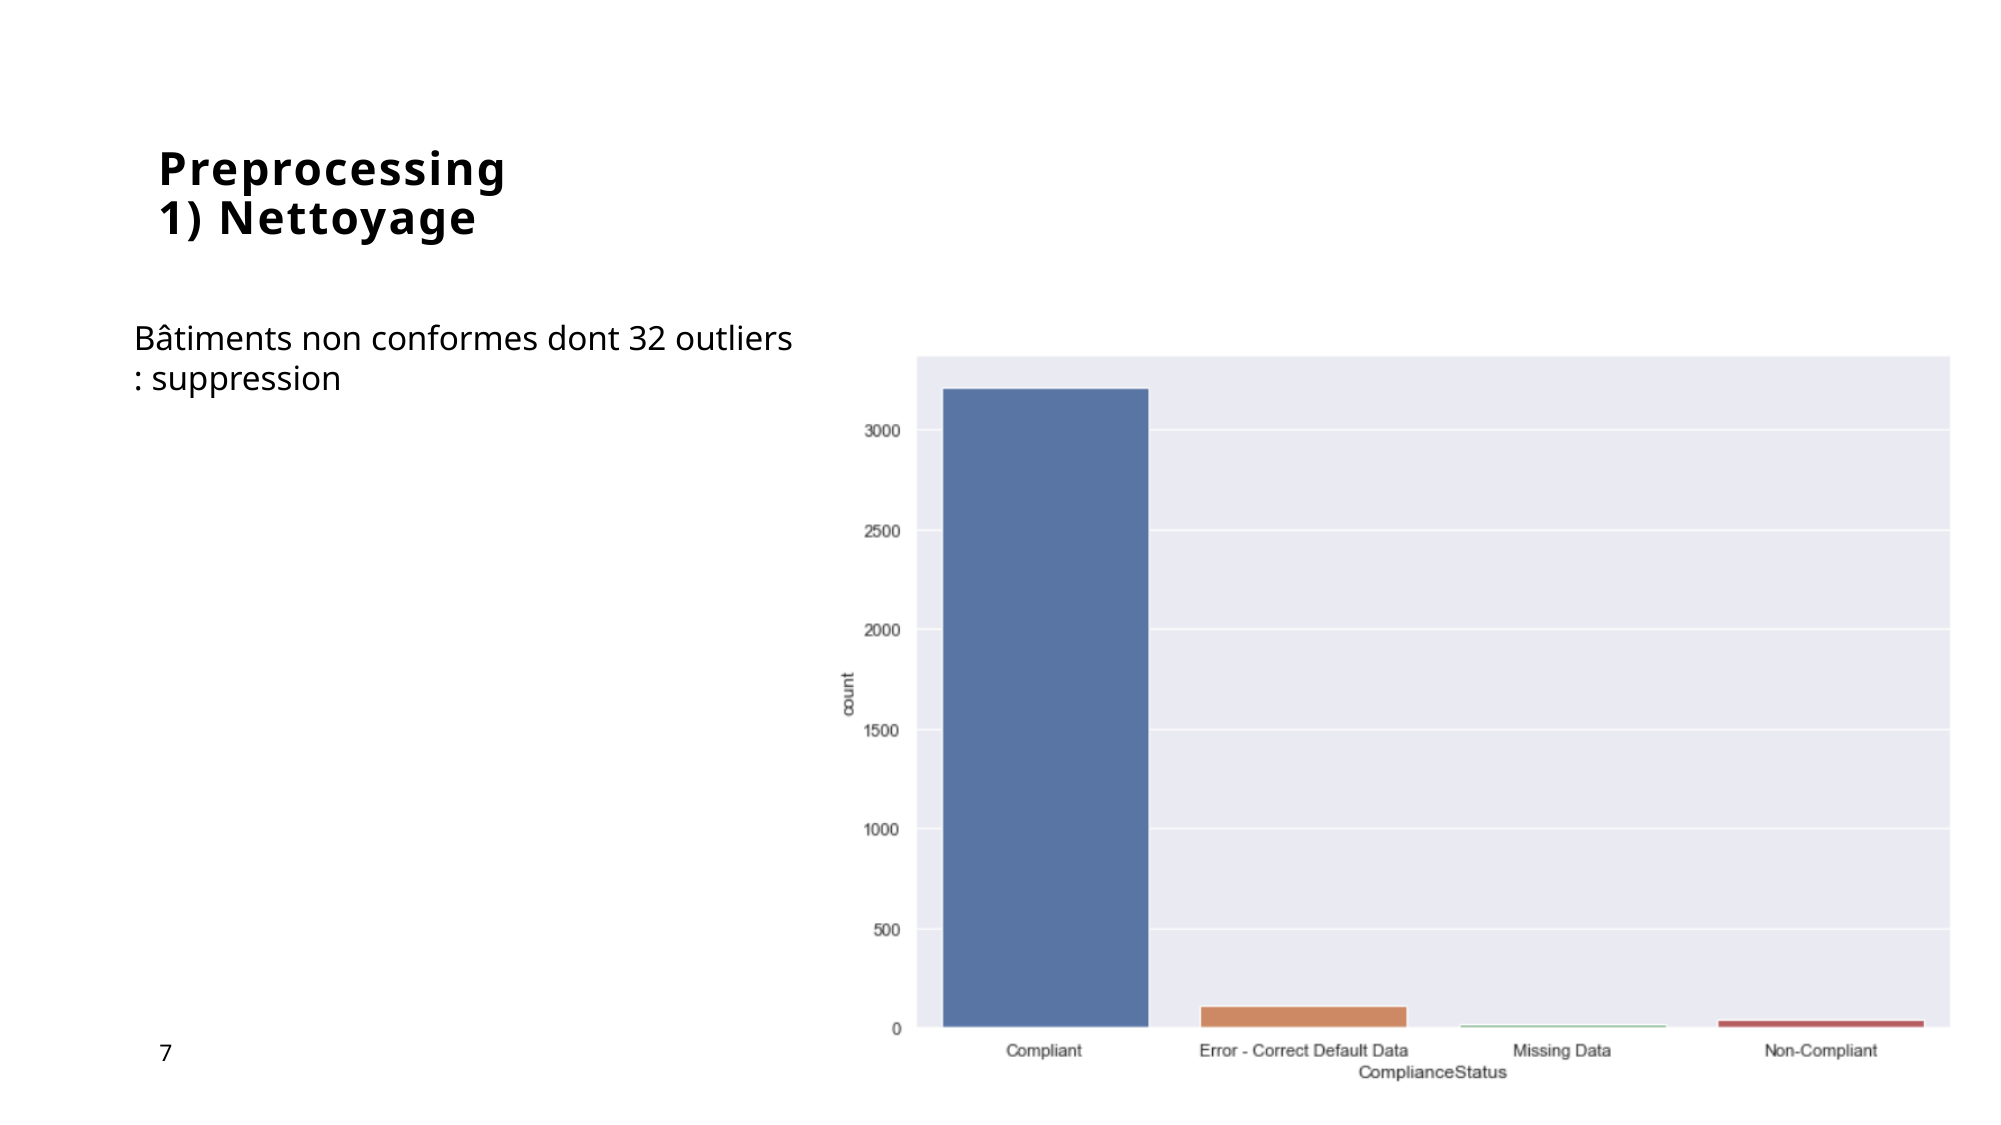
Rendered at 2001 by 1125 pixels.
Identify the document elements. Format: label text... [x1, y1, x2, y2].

slide_number 7 [159, 1038, 246, 1080]
text_box Bâtiments non conformes dont 32 outliers : suppression [133, 317, 800, 1022]
title Preprocessing 1) Nettoyage [158, 144, 1399, 245]
picture [827, 340, 1970, 1095]
